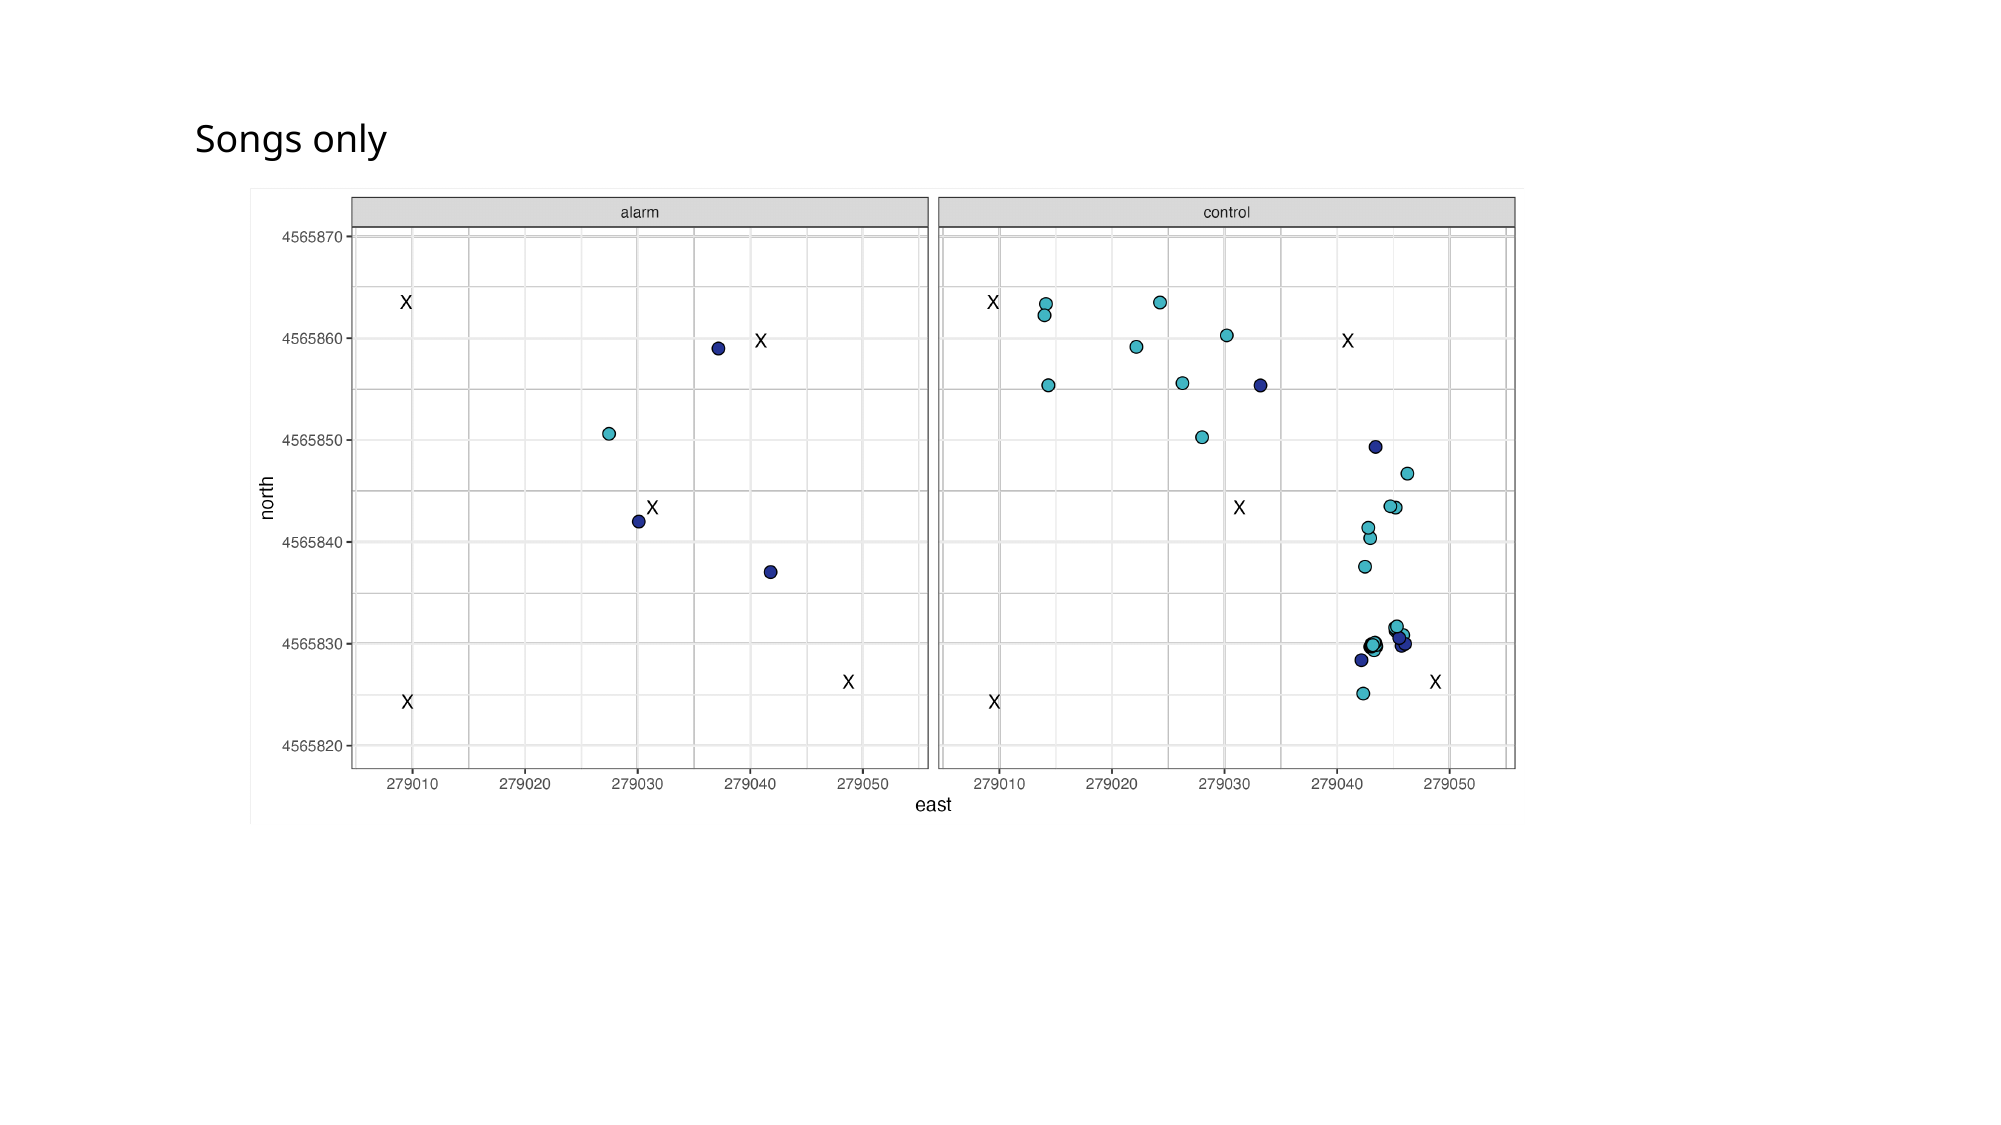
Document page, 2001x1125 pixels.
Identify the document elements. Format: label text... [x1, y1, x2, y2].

picture [249, 186, 1526, 826]
text_box Songs only [180, 107, 403, 168]
